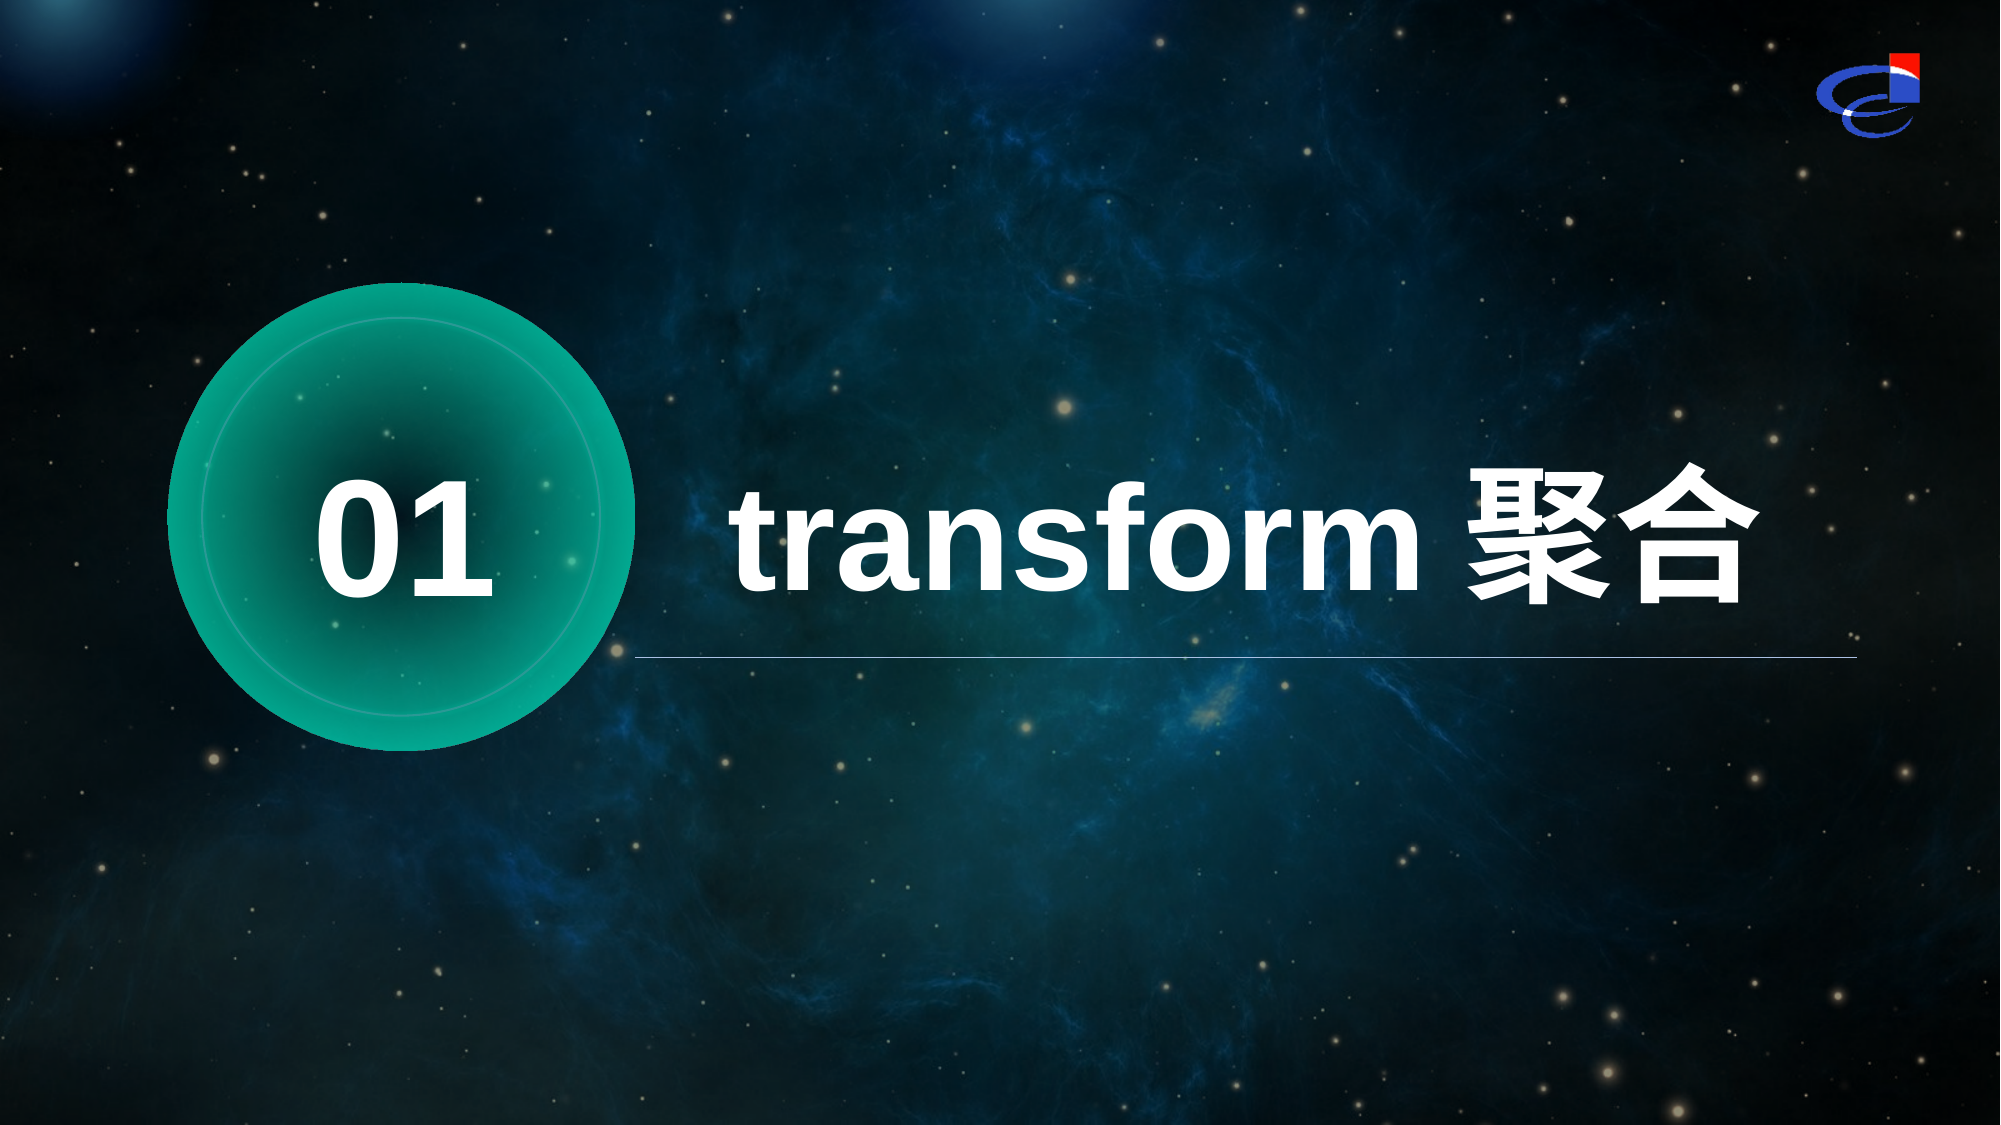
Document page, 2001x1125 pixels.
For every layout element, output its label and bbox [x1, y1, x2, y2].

text_box [167, 282, 635, 751]
picture [0, 0, 2001, 1125]
